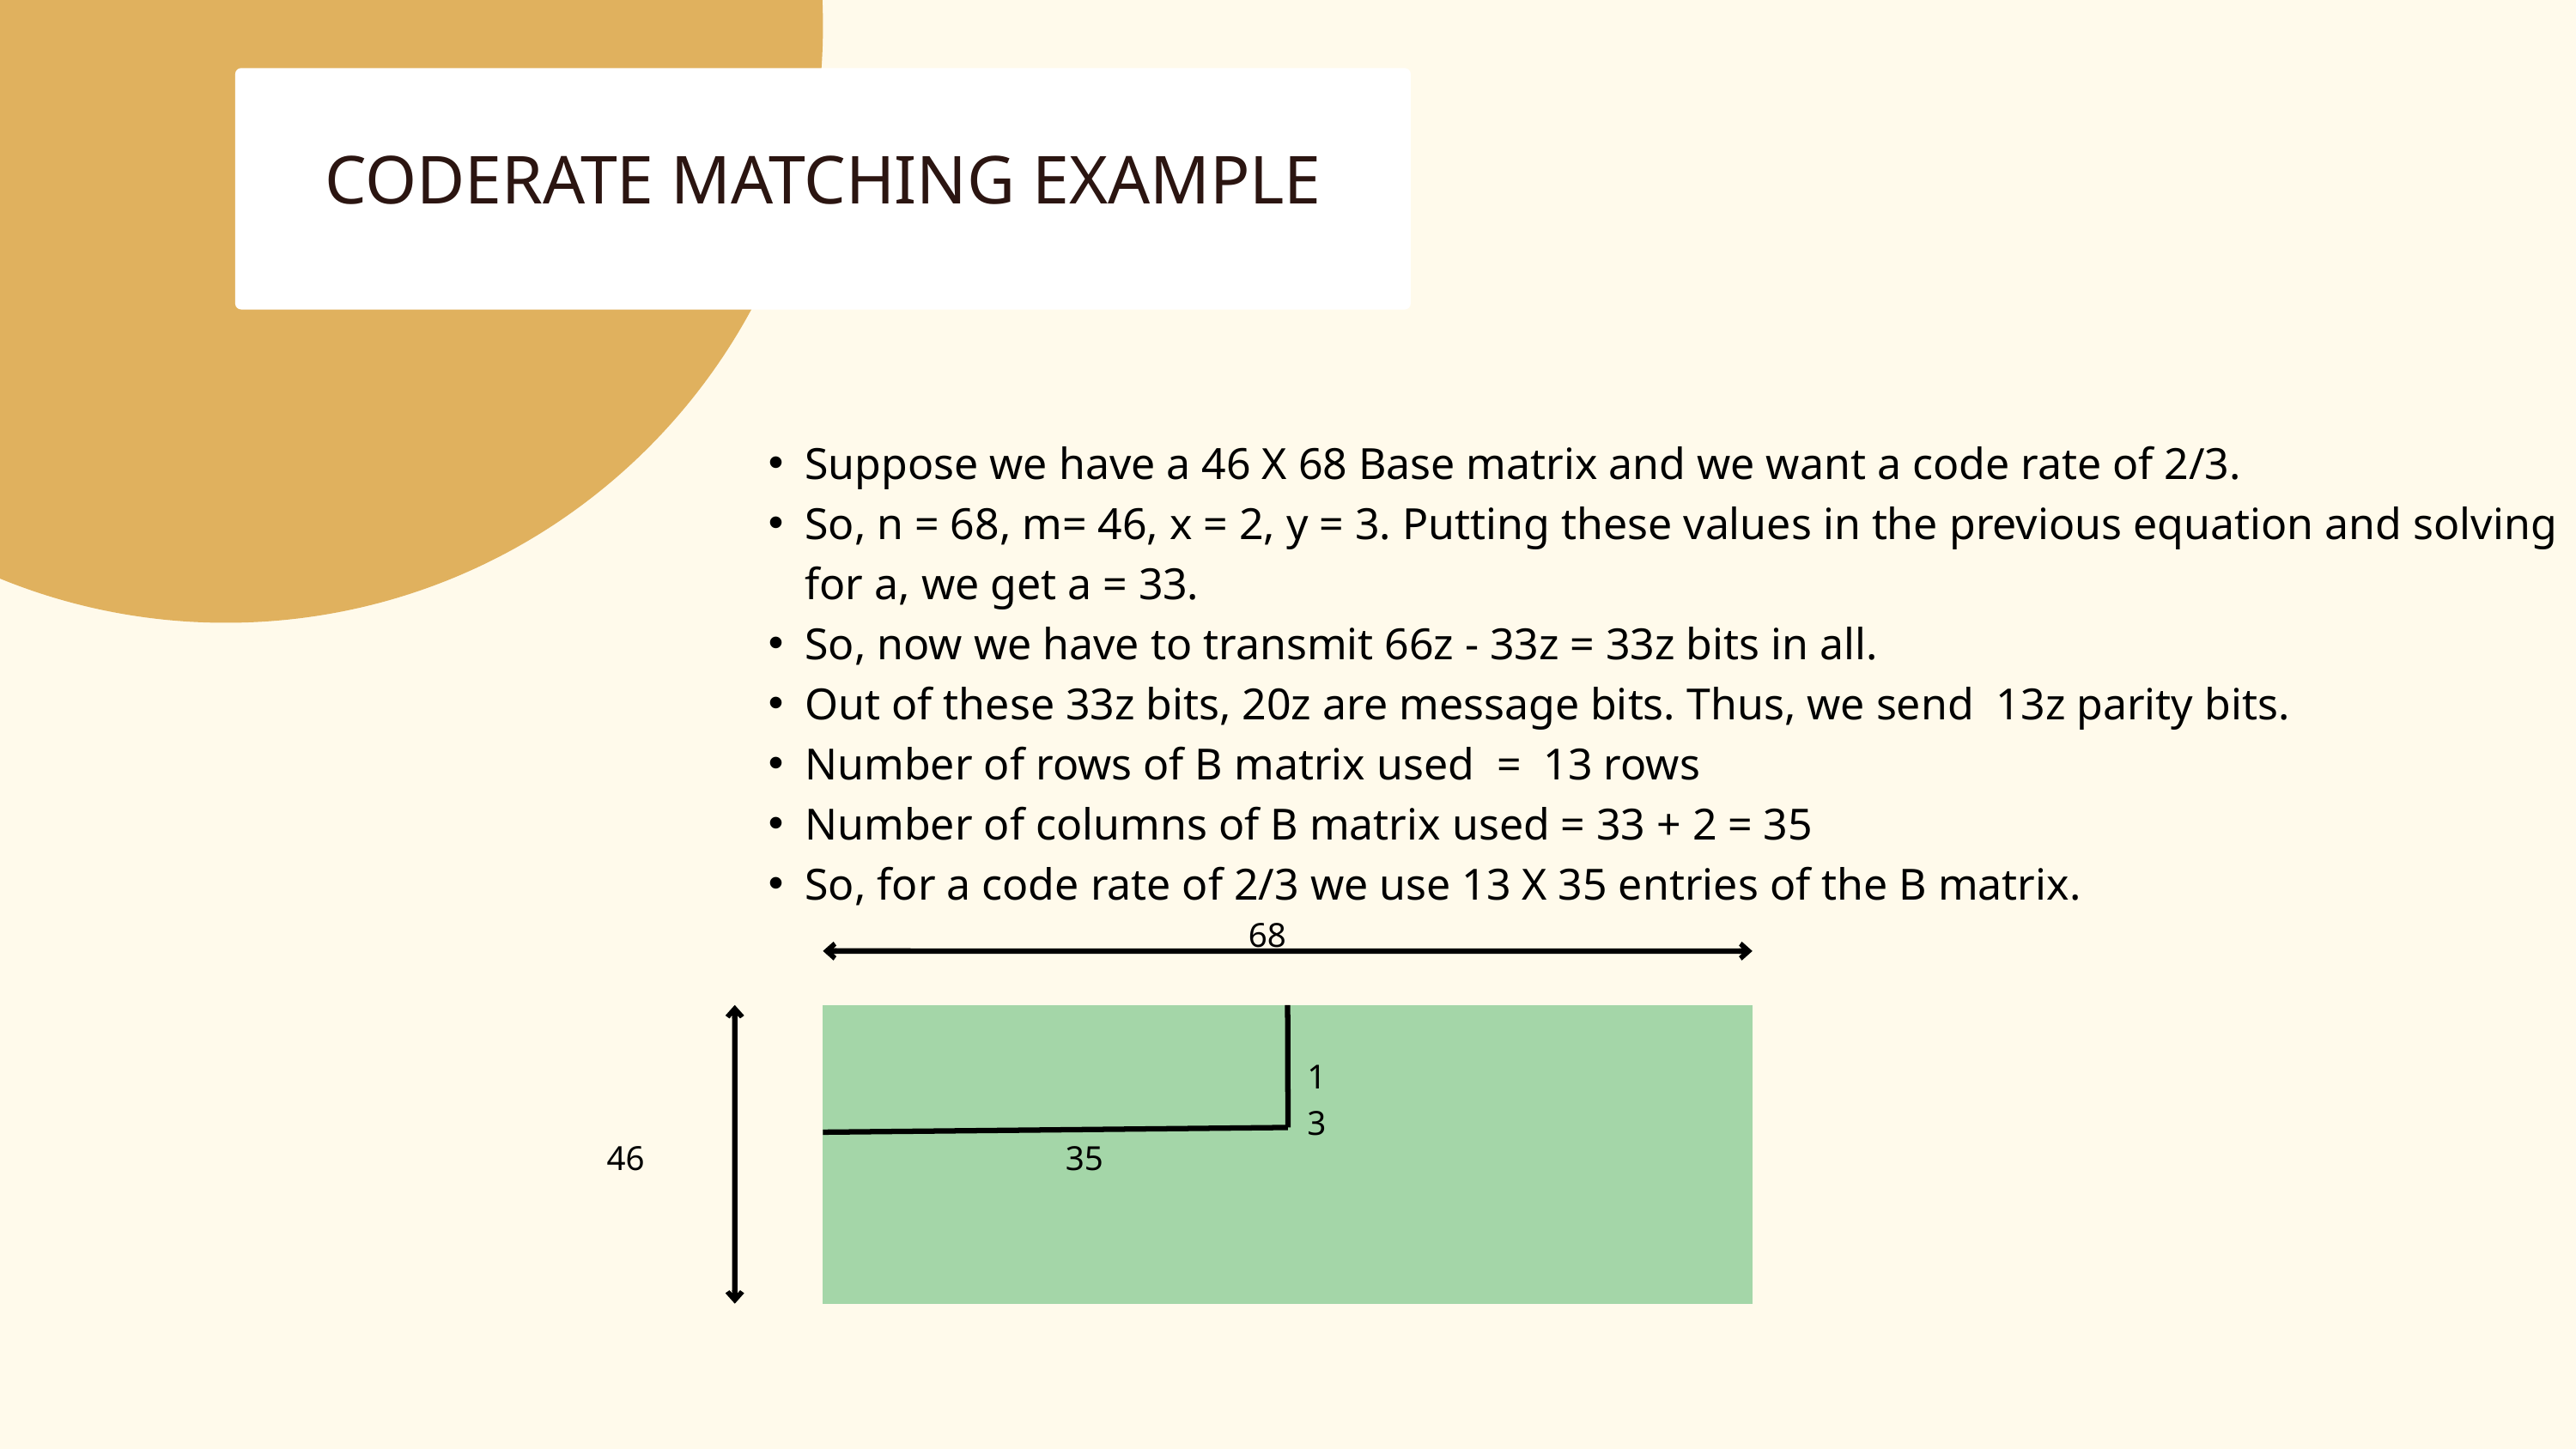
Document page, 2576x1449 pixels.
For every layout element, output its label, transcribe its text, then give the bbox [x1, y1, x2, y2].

text_box 68 [1246, 907, 1288, 955]
text_box 46 [605, 1131, 647, 1178]
text_box [1288, 944, 1753, 958]
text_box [234, 68, 1412, 310]
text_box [823, 1004, 1753, 1304]
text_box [0, 0, 823, 623]
text_box Suppose we have a 46 X 68 Base matrix and we want a code rate of 2/3. So, n = 68, m= 46, x = 2, y = 3. Putting these values in the previous equation and solving for a, we get a = 33. So, now we have to transmit 66z - 33z = 33z bits in all. Out of these 33z bits, 20z are message bits. Thus, we send 13z parity bits. Number of rows of B matrix used = 13 rows Number of columns of B matrix used = 33 + 2 = 35 So, for a code rate of 2/3 we use 13 X 35 entries of the B matrix. [732, 367, 2576, 1270]
text_box [823, 944, 1246, 958]
